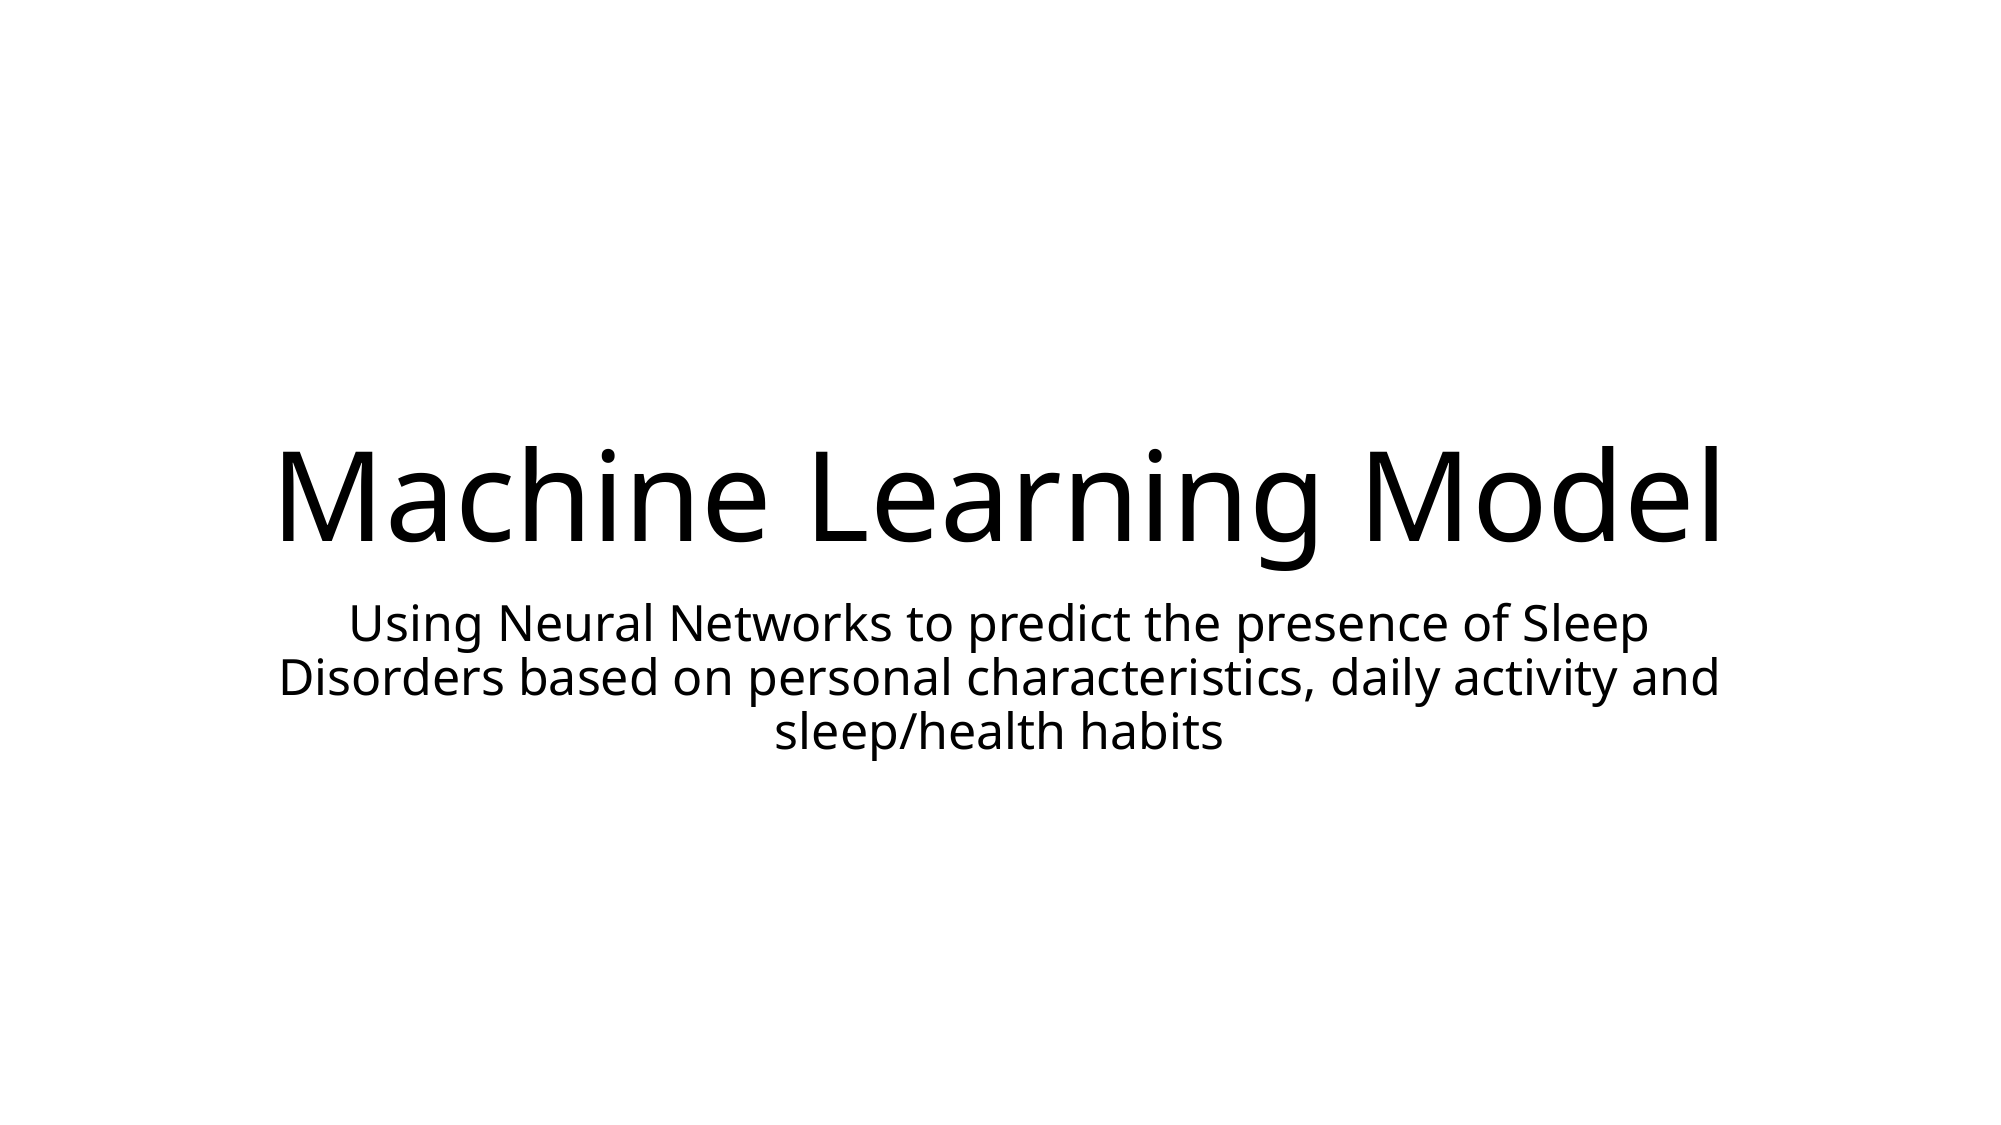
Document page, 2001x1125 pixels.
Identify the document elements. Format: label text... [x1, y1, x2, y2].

title Machine Learning Model [249, 184, 1750, 576]
subtitle Using Neural Networks to predict the presence of Sleep Disorders based on personal characteristics, daily activity and sleep/health habits [249, 590, 1750, 863]
